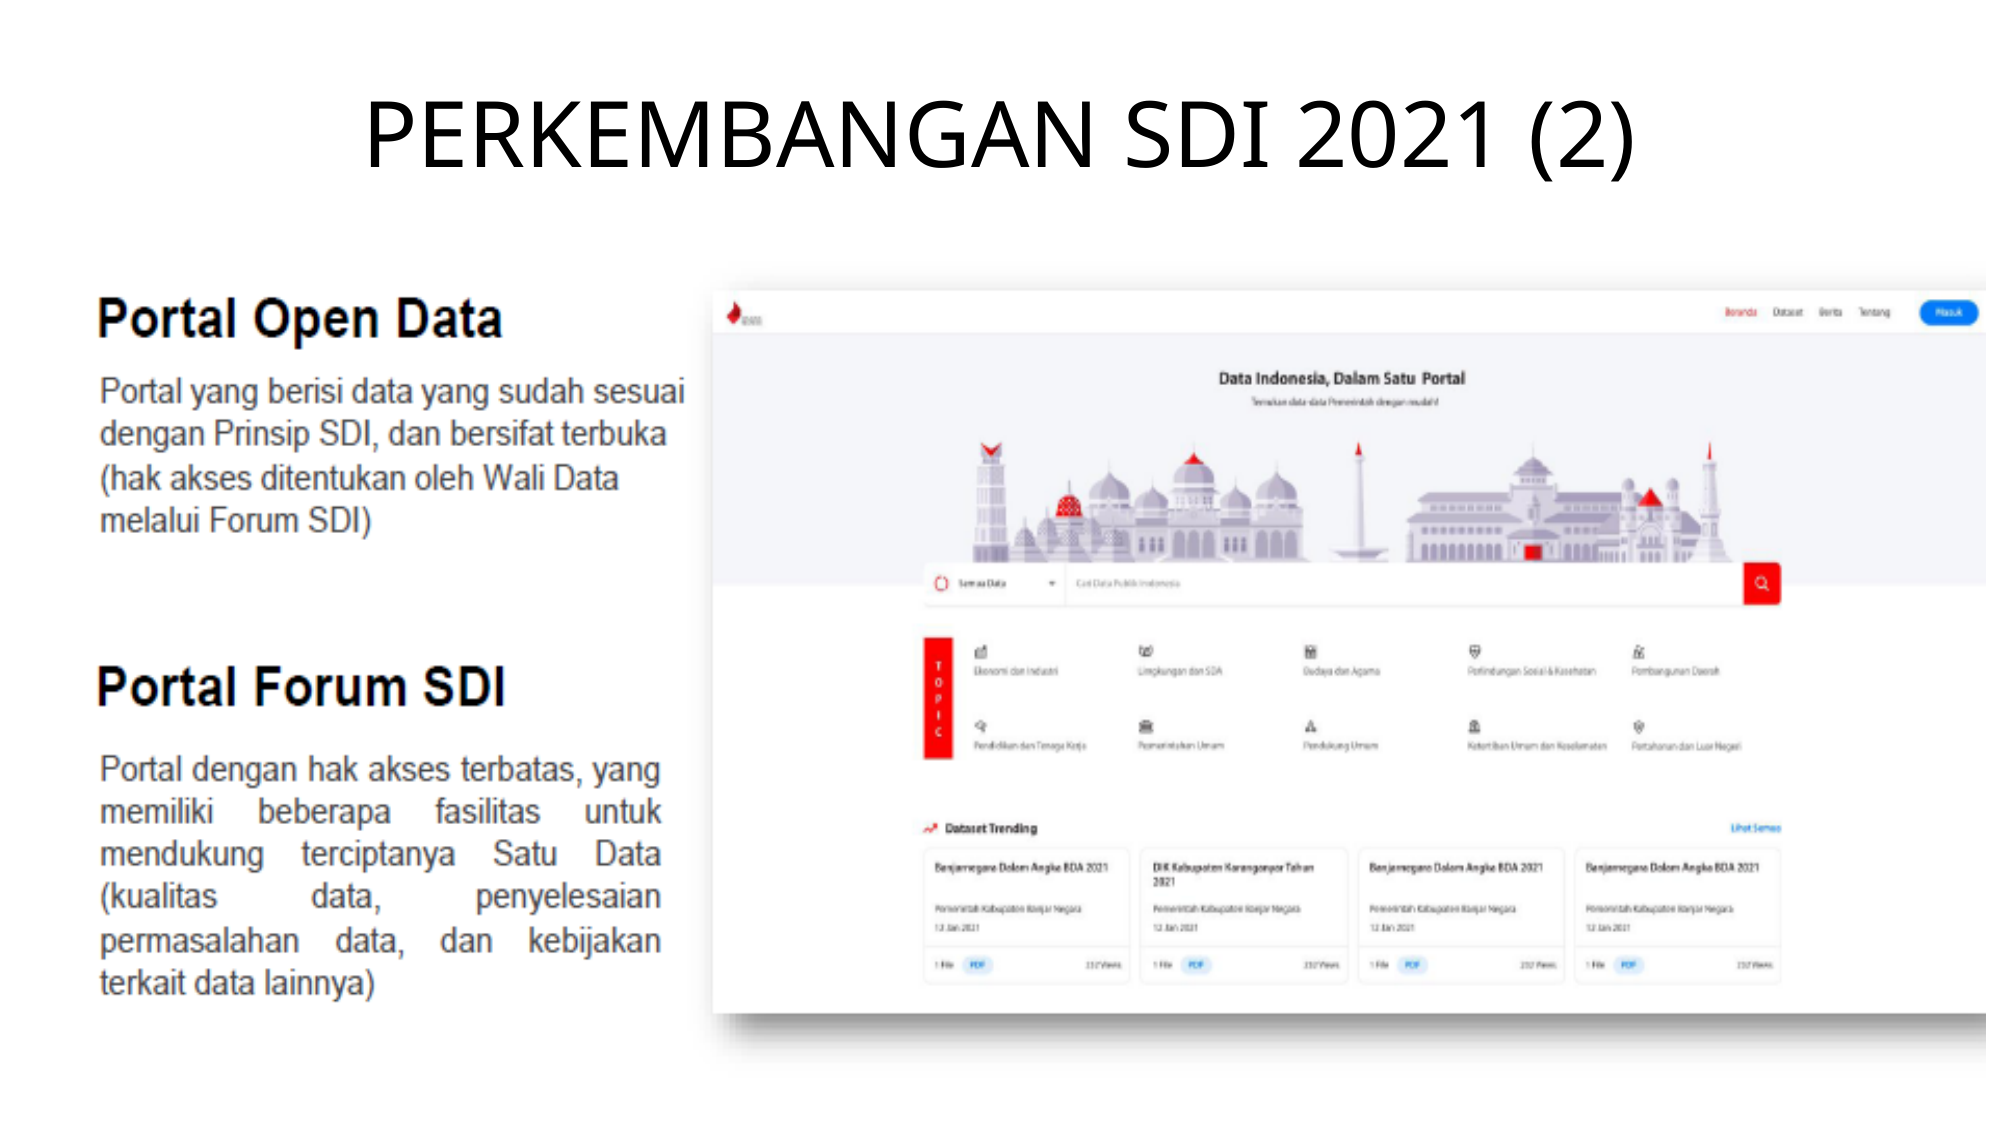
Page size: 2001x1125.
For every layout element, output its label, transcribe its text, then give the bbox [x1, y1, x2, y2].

title PERKEMBANGAN SDI 2021 (2) [137, 59, 1863, 216]
picture [0, 216, 1986, 1105]
